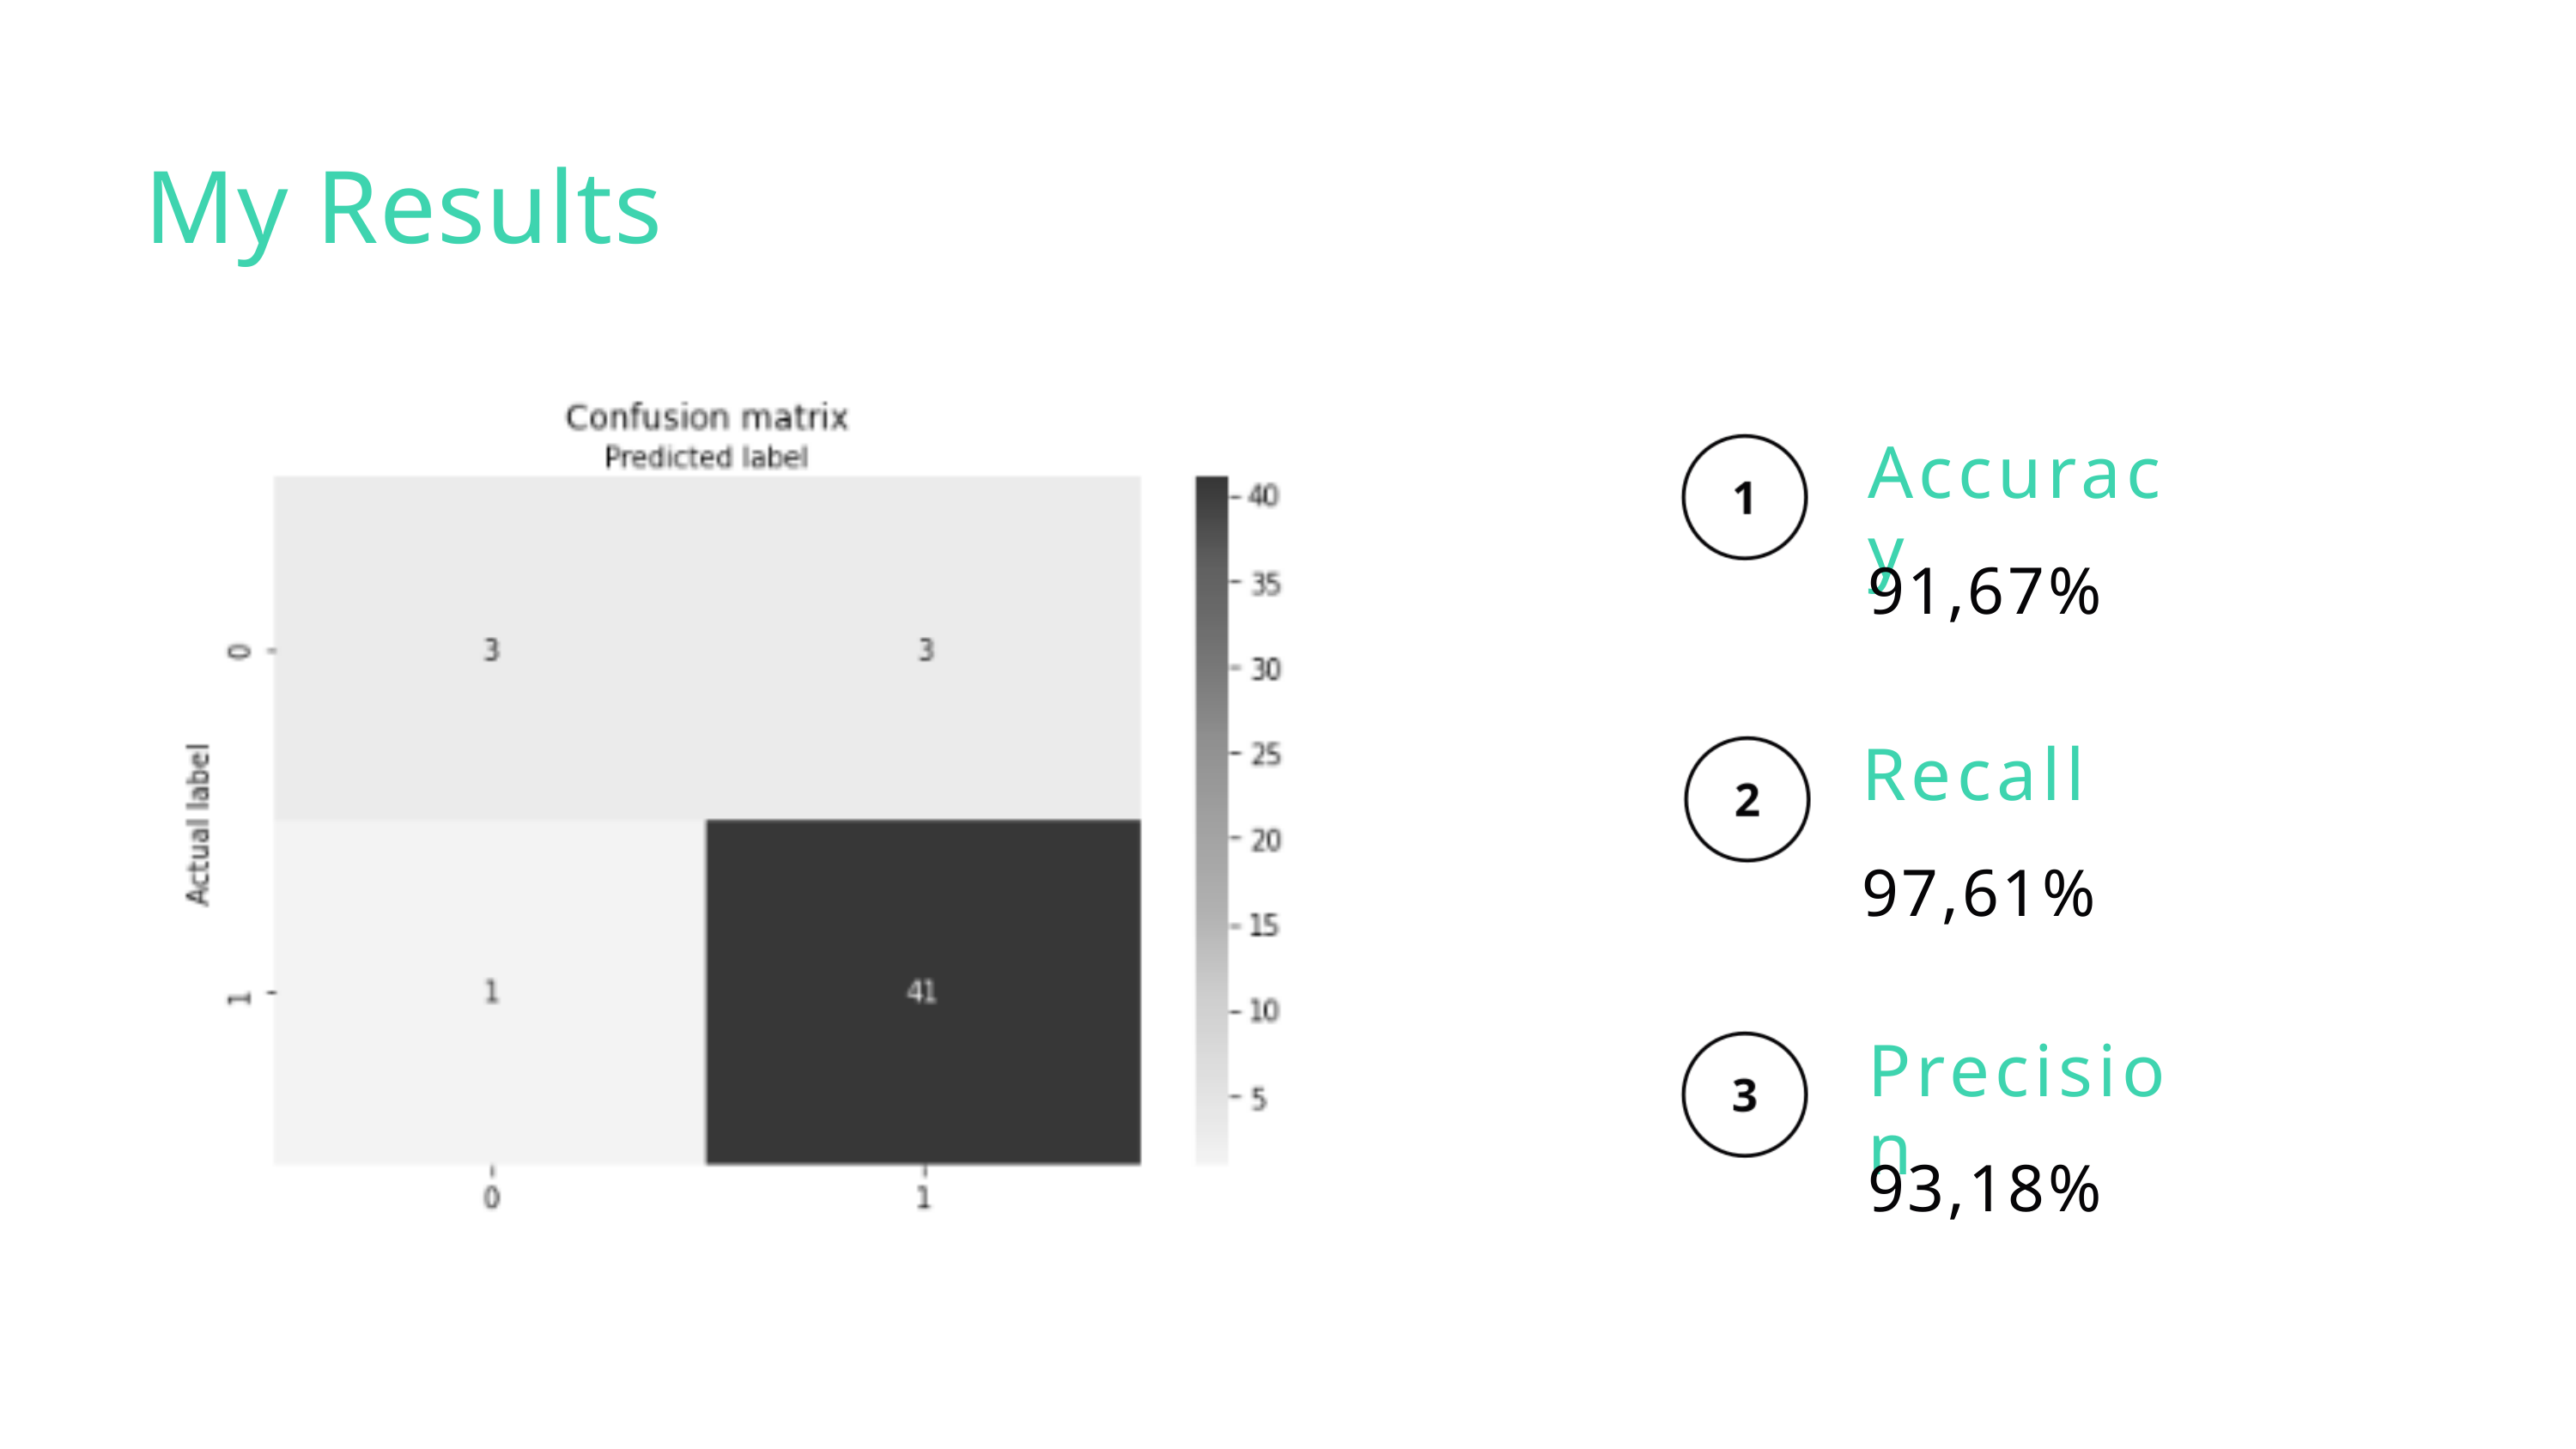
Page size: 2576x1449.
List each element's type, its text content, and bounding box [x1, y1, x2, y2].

text_box My Results [144, 142, 1958, 264]
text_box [1867, 433, 2197, 618]
picture [145, 367, 1340, 1262]
picture [1681, 733, 1814, 865]
picture [1679, 432, 1811, 563]
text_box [1867, 1031, 2209, 1216]
picture [1679, 1029, 1811, 1161]
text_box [1861, 736, 2209, 920]
